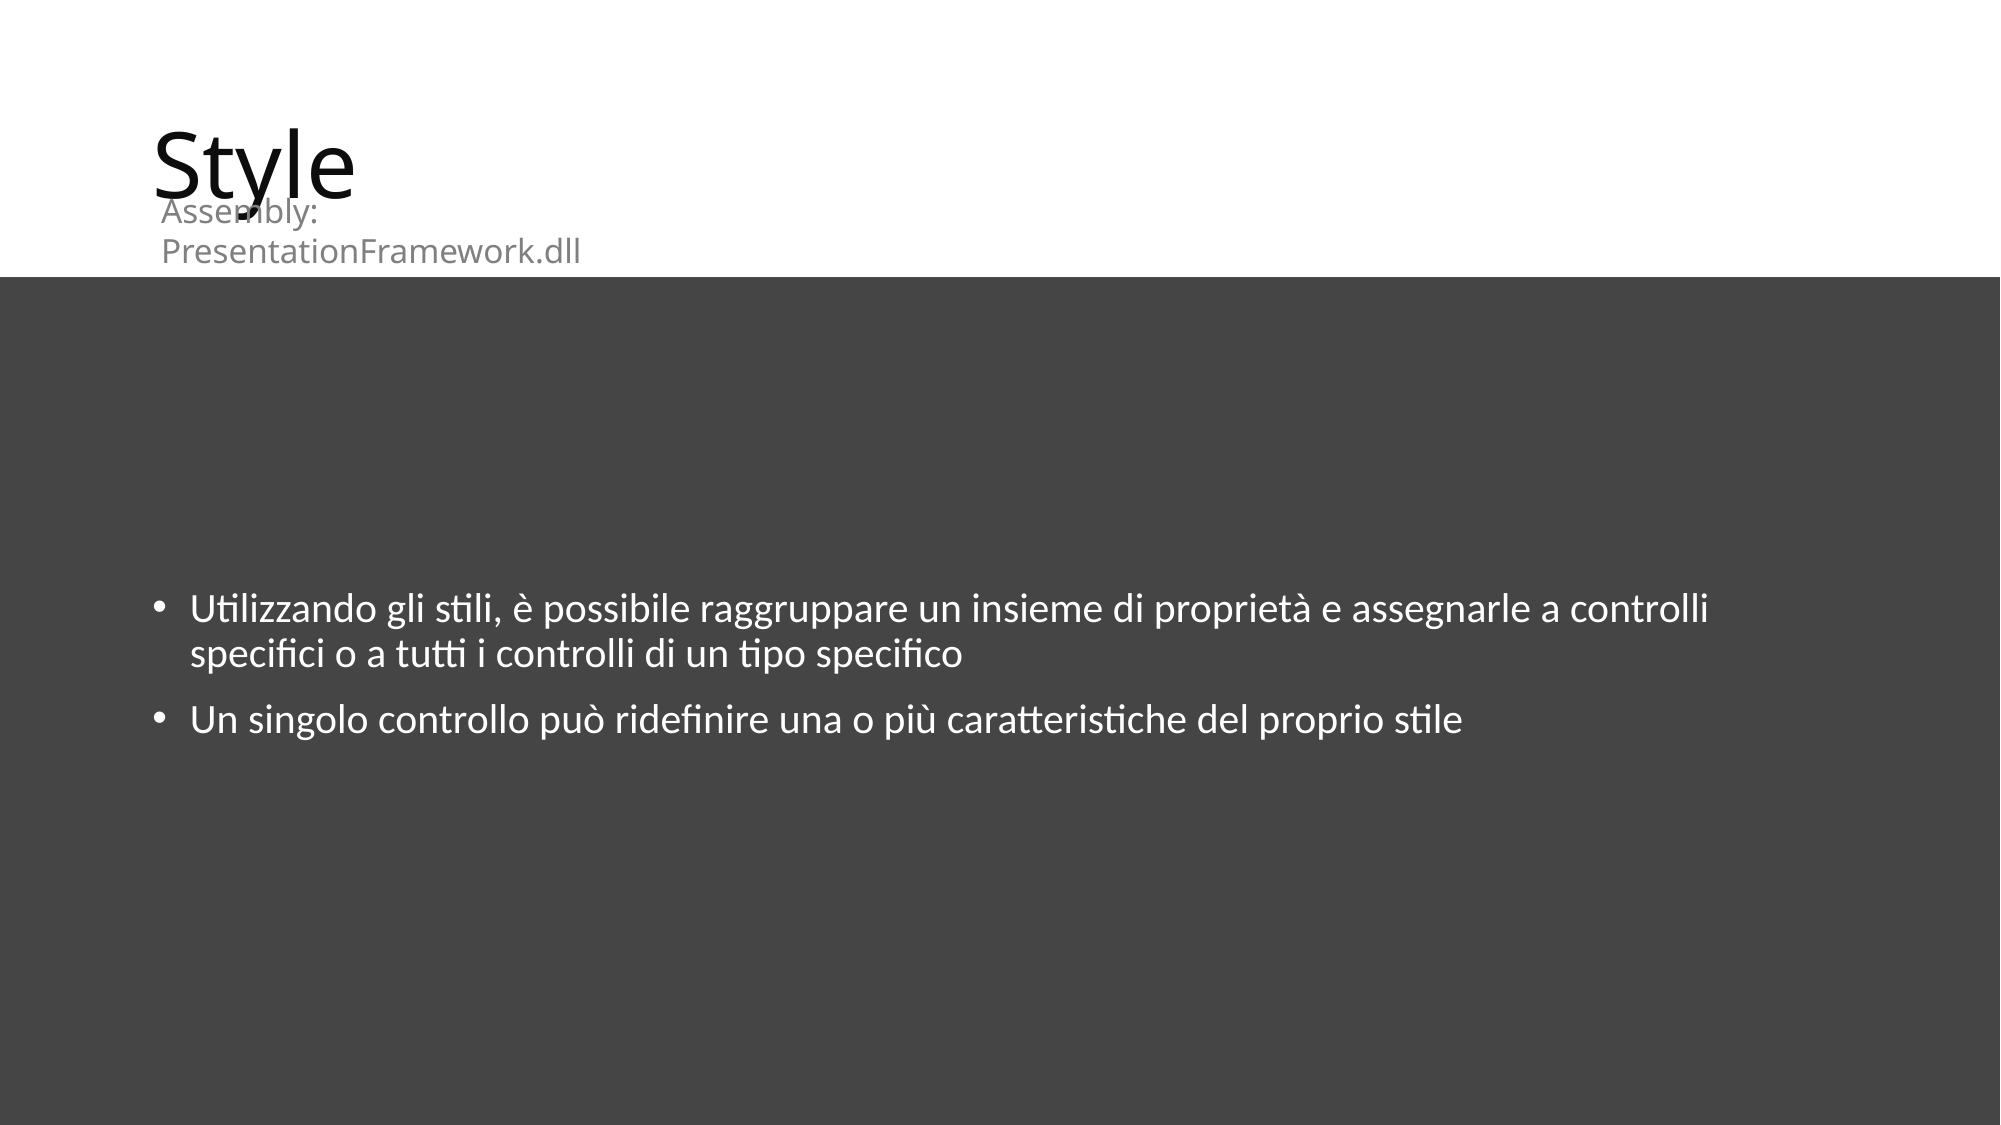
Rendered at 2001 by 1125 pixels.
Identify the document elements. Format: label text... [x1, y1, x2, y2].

list Utilizzando gli stili, è possibile raggruppare un insieme di proprietà e assegnarle a controlli specifici o a tutti i controlli di un tipo specifico Un singolo controllo può ridefinire una o più caratteristiche del proprio stile [137, 330, 1863, 998]
title Style [137, 59, 1863, 278]
text_box [0, 0, 2000, 276]
text_box Assembly: PresentationFramework.dll [152, 190, 747, 271]
text_box [0, 276, 2000, 1125]
